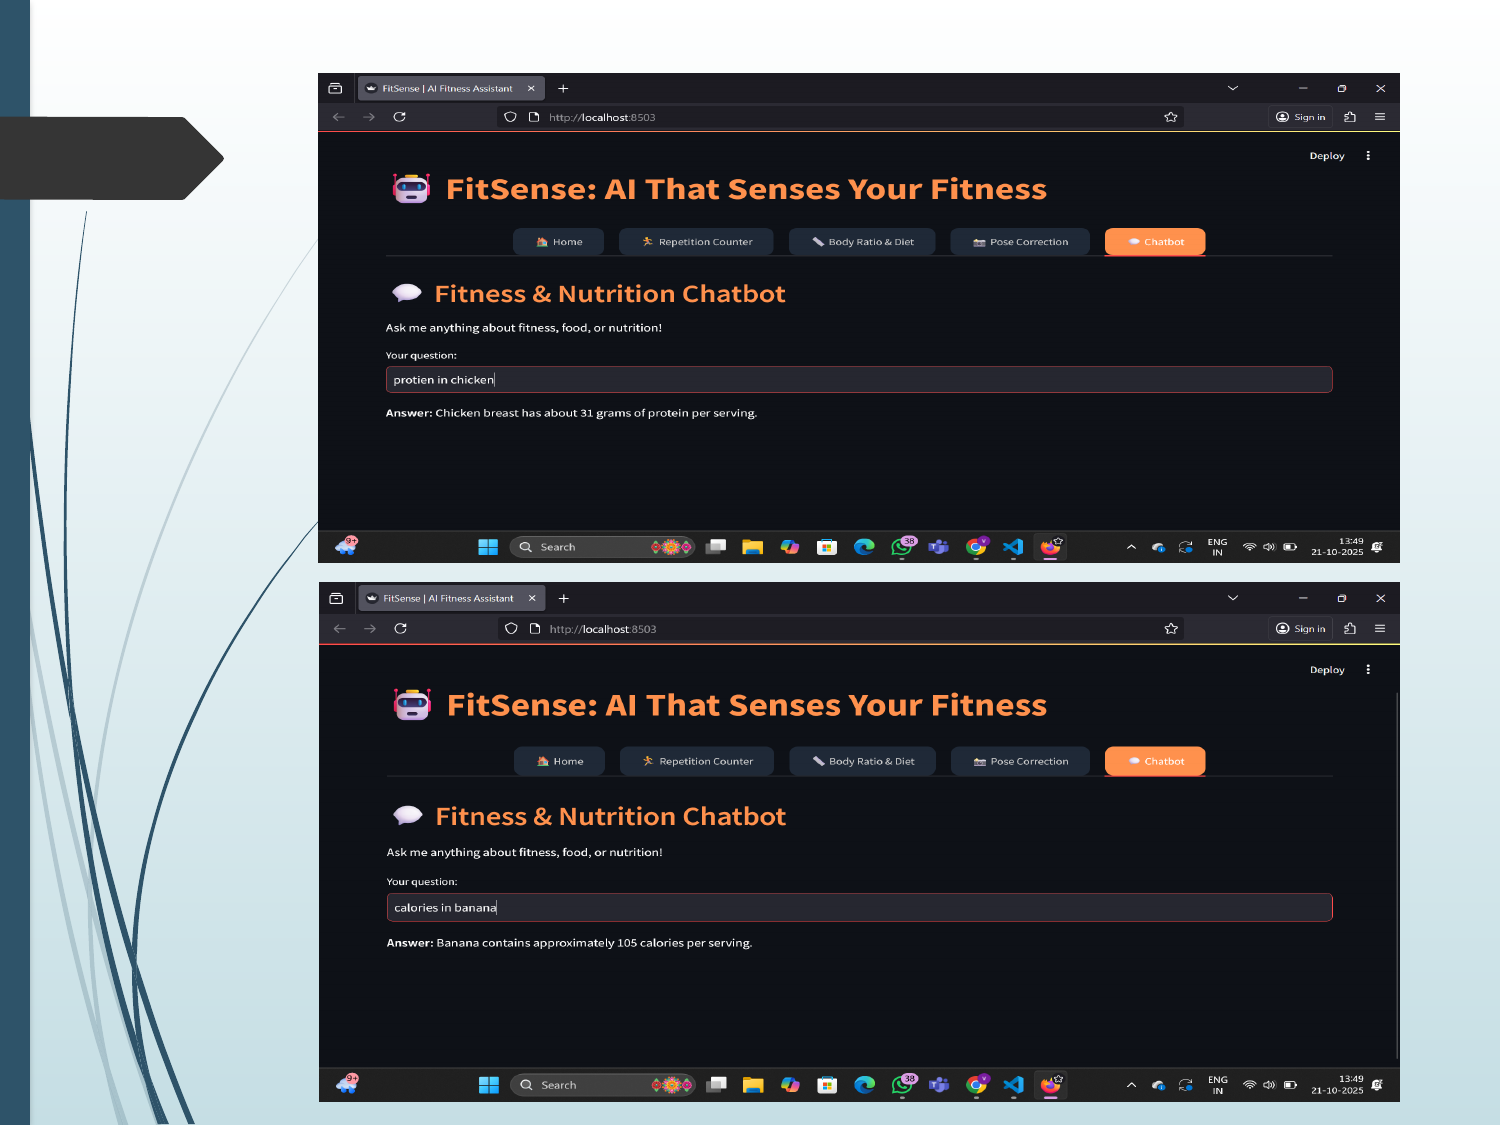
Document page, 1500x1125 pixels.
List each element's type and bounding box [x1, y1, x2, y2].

picture [318, 582, 1401, 1102]
list [318, 72, 1401, 563]
